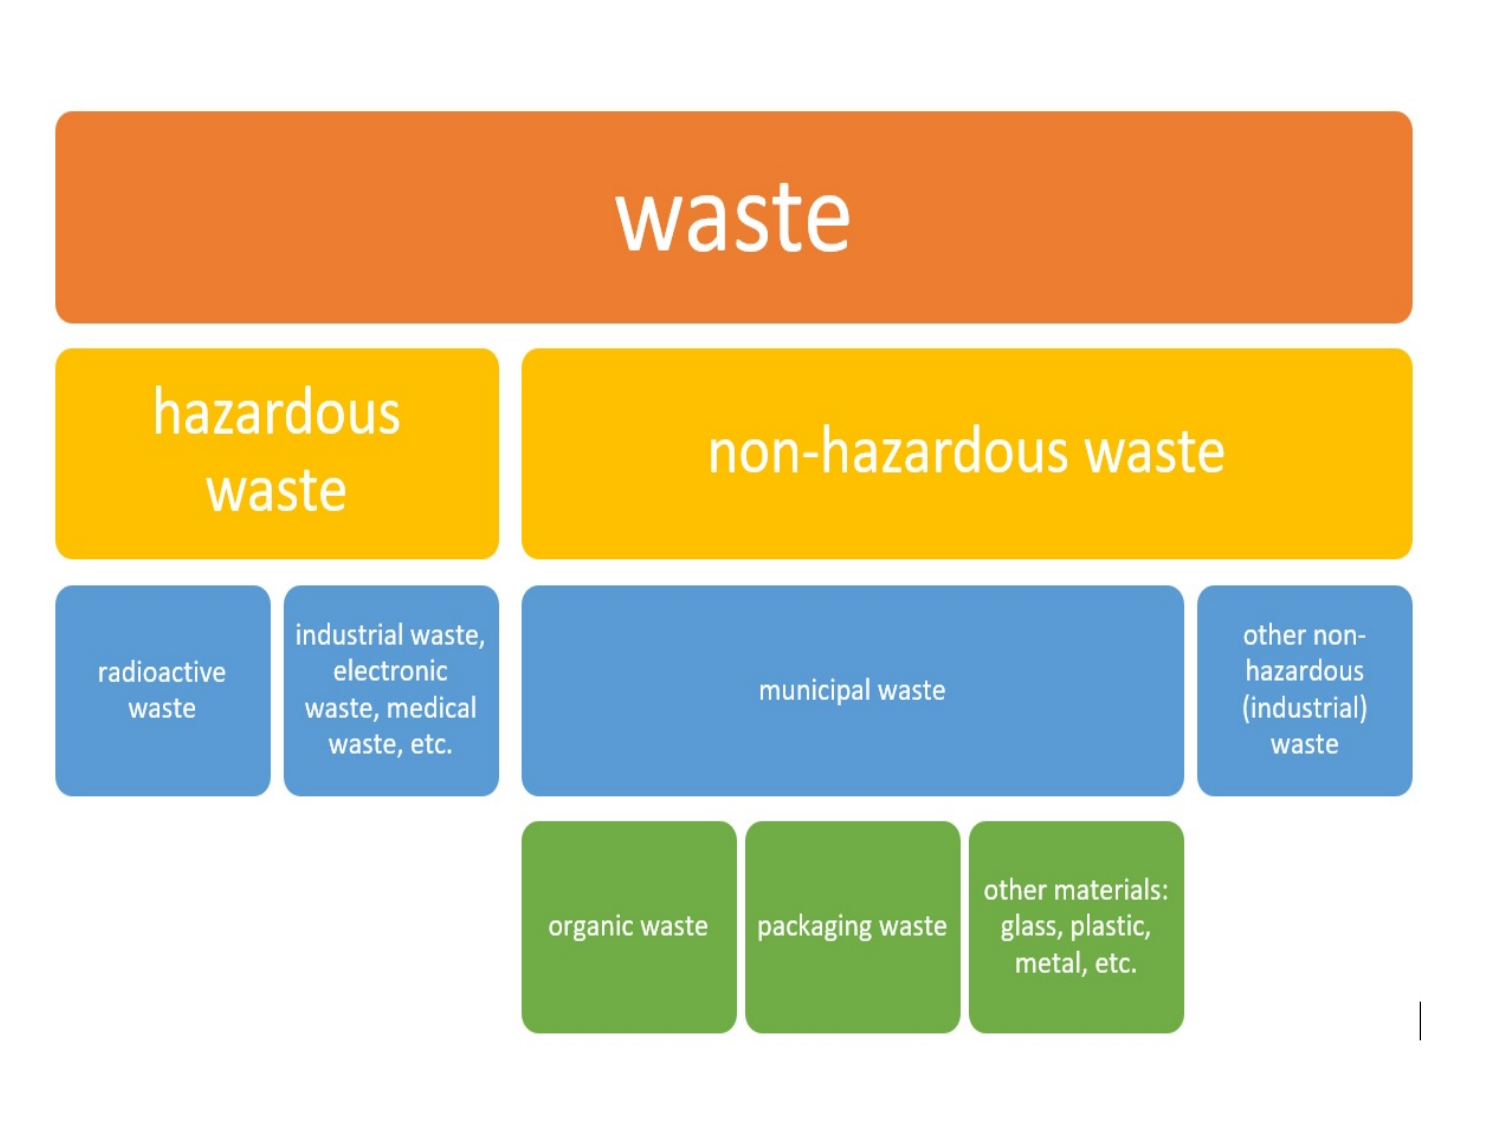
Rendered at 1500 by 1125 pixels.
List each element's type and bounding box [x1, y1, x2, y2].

list [46, 99, 1422, 1046]
